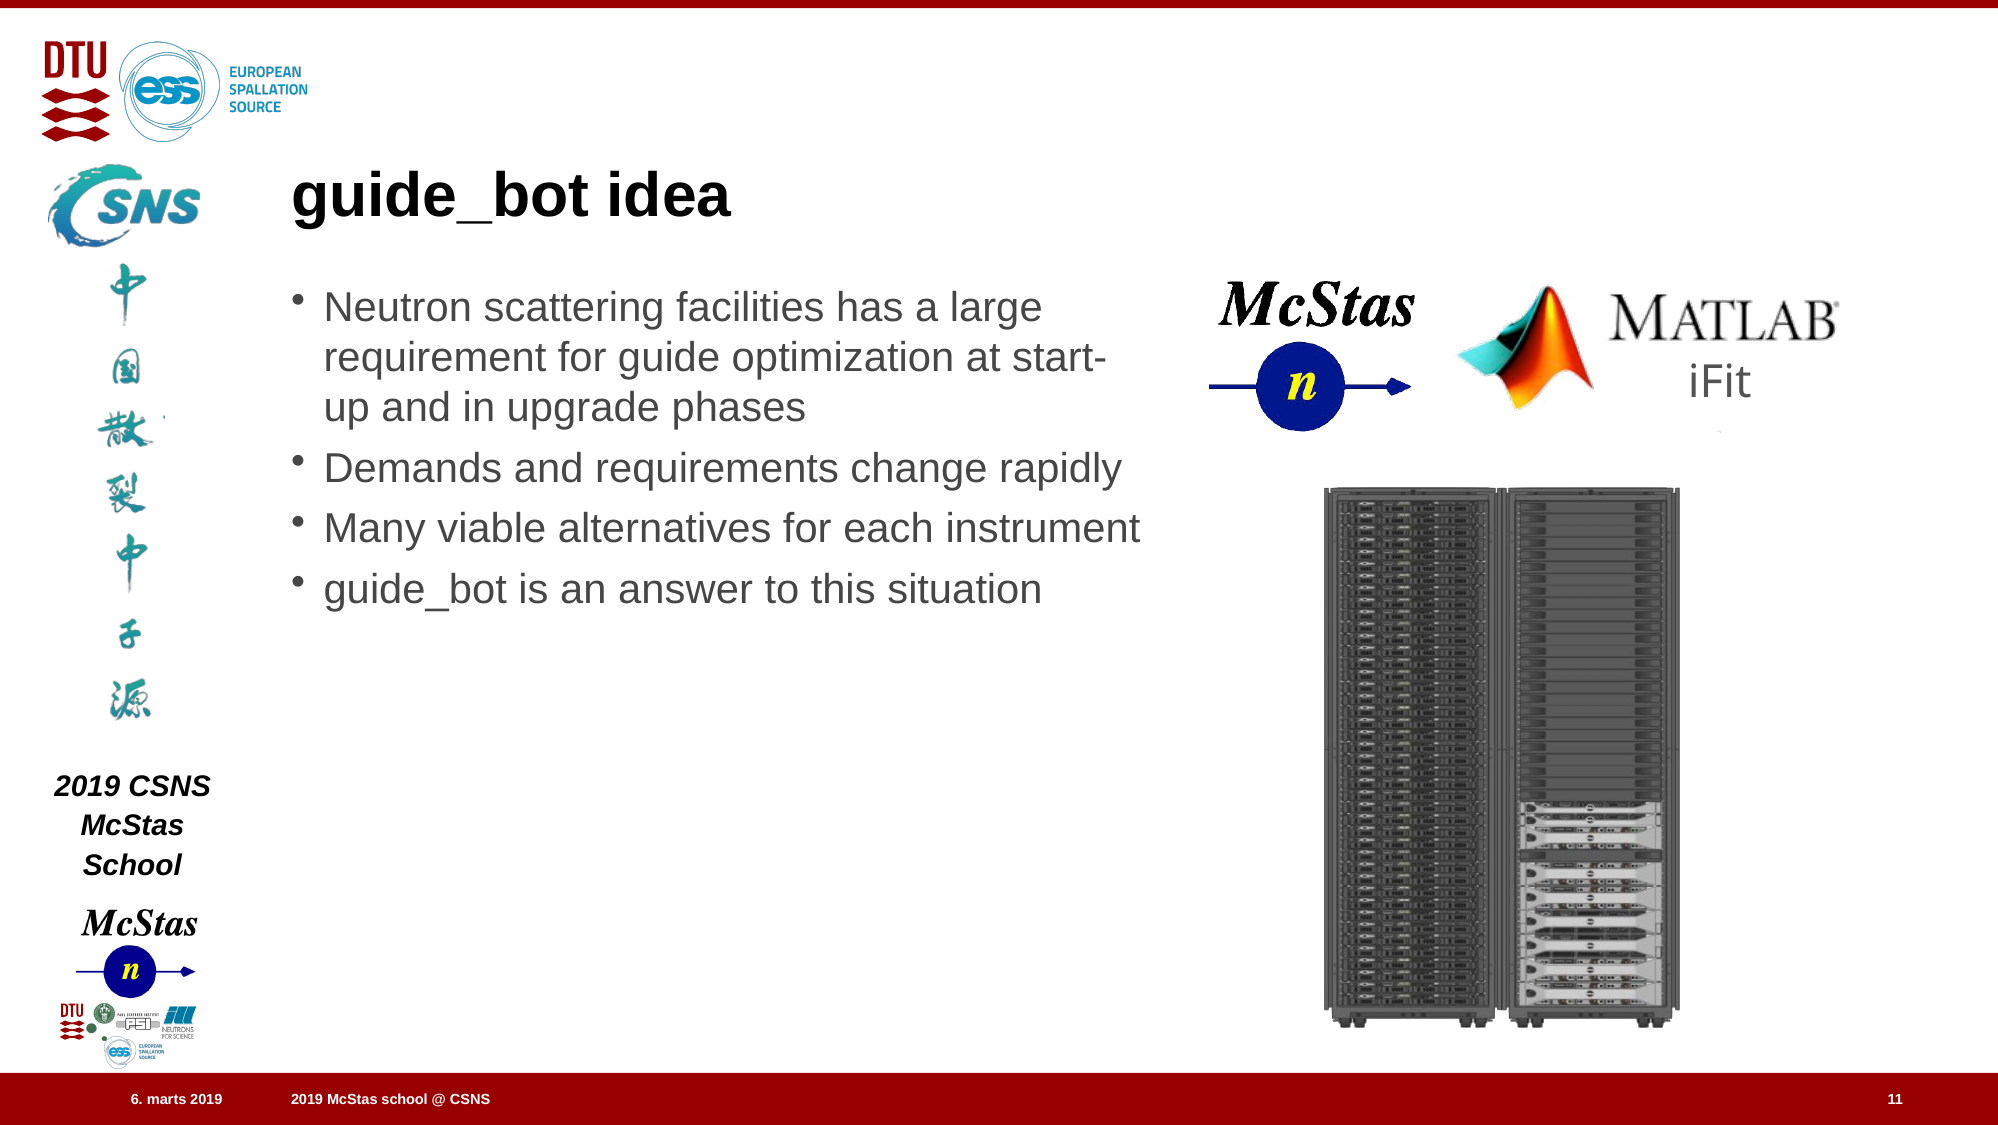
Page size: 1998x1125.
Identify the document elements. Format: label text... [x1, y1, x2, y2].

picture [48, 162, 209, 744]
picture [86, 1003, 197, 1069]
slide_number 11 [1886, 1088, 1909, 1110]
picture [1316, 482, 1688, 1035]
picture [119, 41, 307, 142]
picture [1442, 263, 1888, 433]
picture [116, 1013, 160, 1030]
list Neutron scattering facilities has a large requirement for guide optimization at start-up and in upgrade phases Demands and requirements change rapidly Many viable alternatives for each instrument guide_bot is an answer to this situation [290, 279, 1150, 1027]
picture [1181, 279, 1441, 433]
title guide_bot idea [290, 69, 1820, 230]
picture [59, 908, 213, 999]
